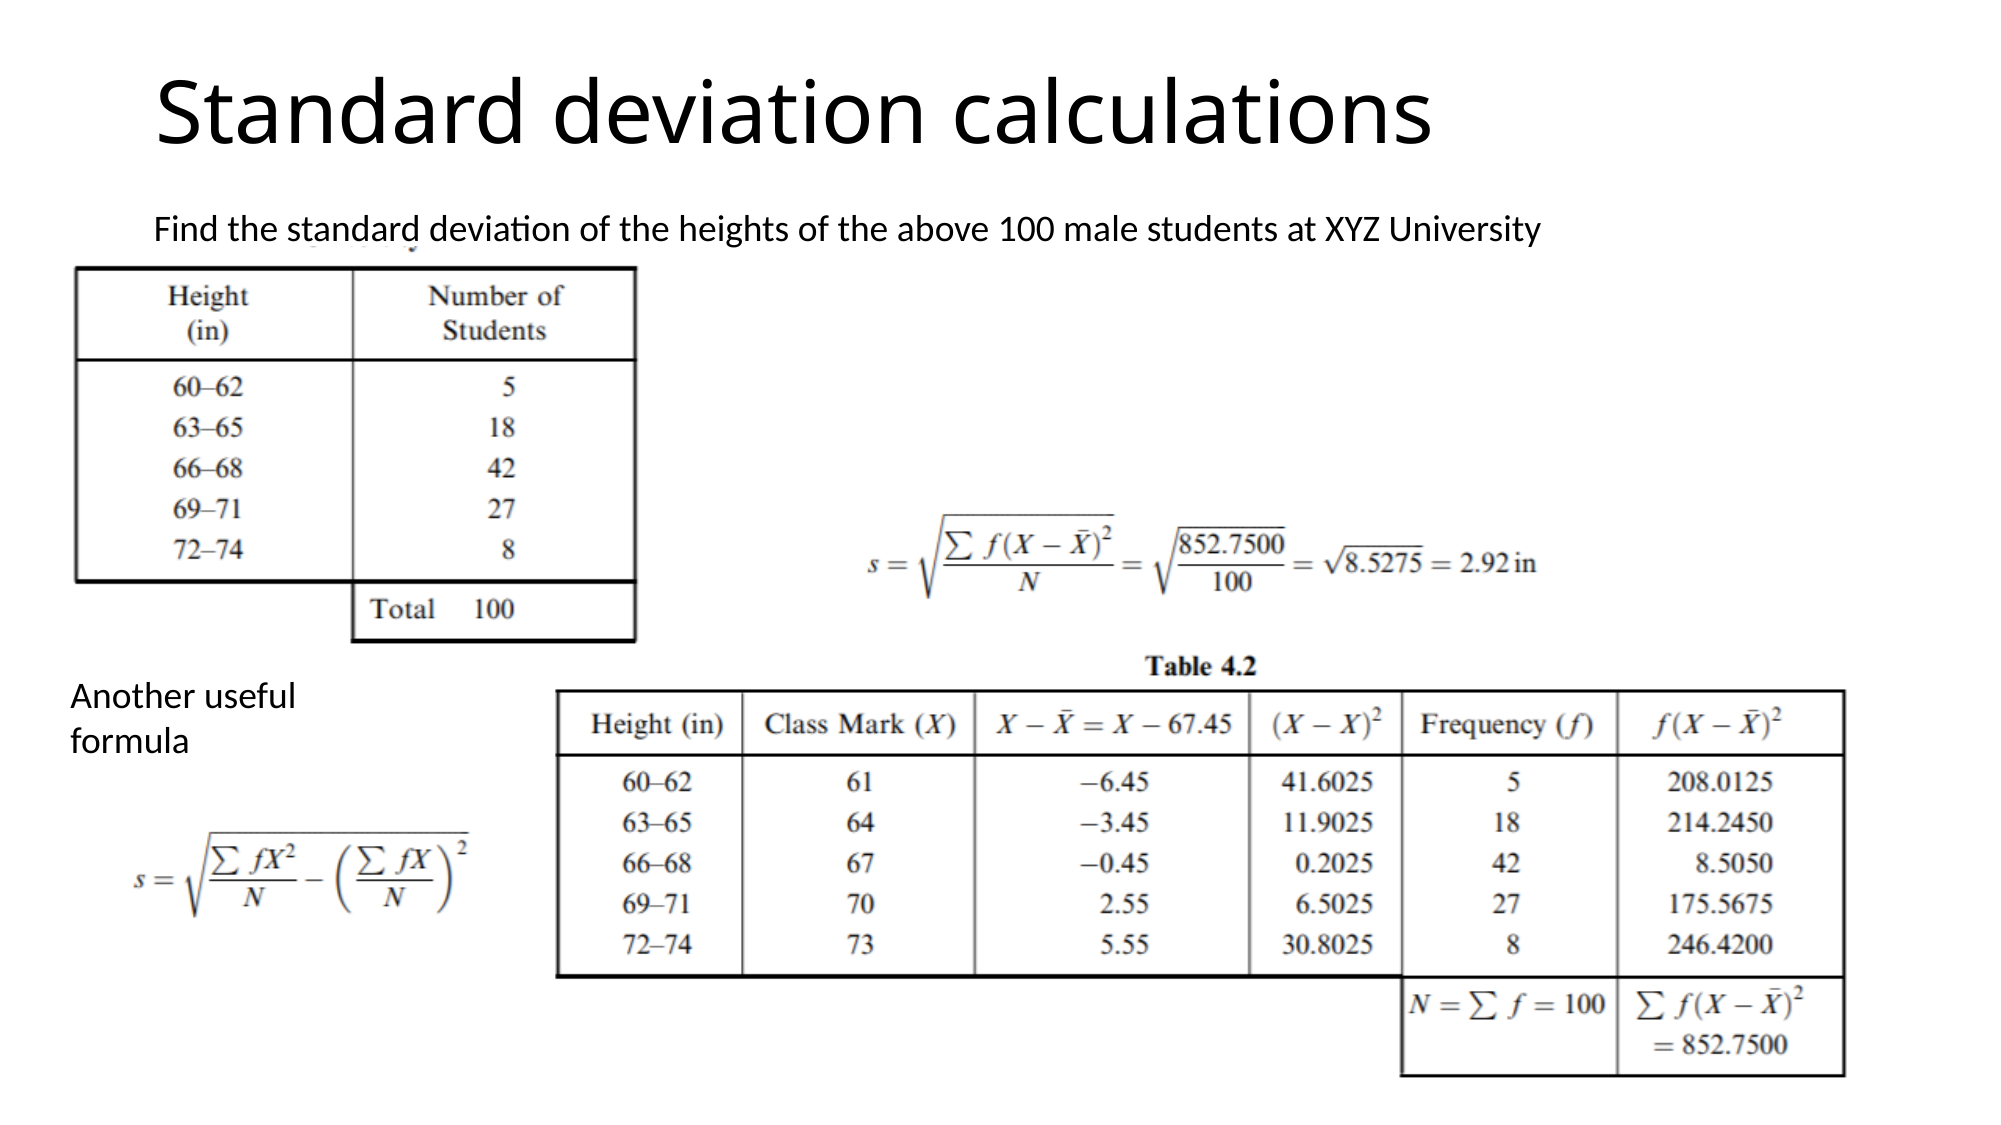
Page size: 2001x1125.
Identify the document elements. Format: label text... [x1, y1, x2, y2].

picture [65, 246, 1861, 1125]
title Standard deviation calculations [140, 59, 1863, 170]
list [1, 815, 541, 935]
text_box Another useful formula [55, 663, 421, 769]
text_box Find the standard deviation of the heights of the above 100 male students at XYZ University [139, 196, 1861, 257]
